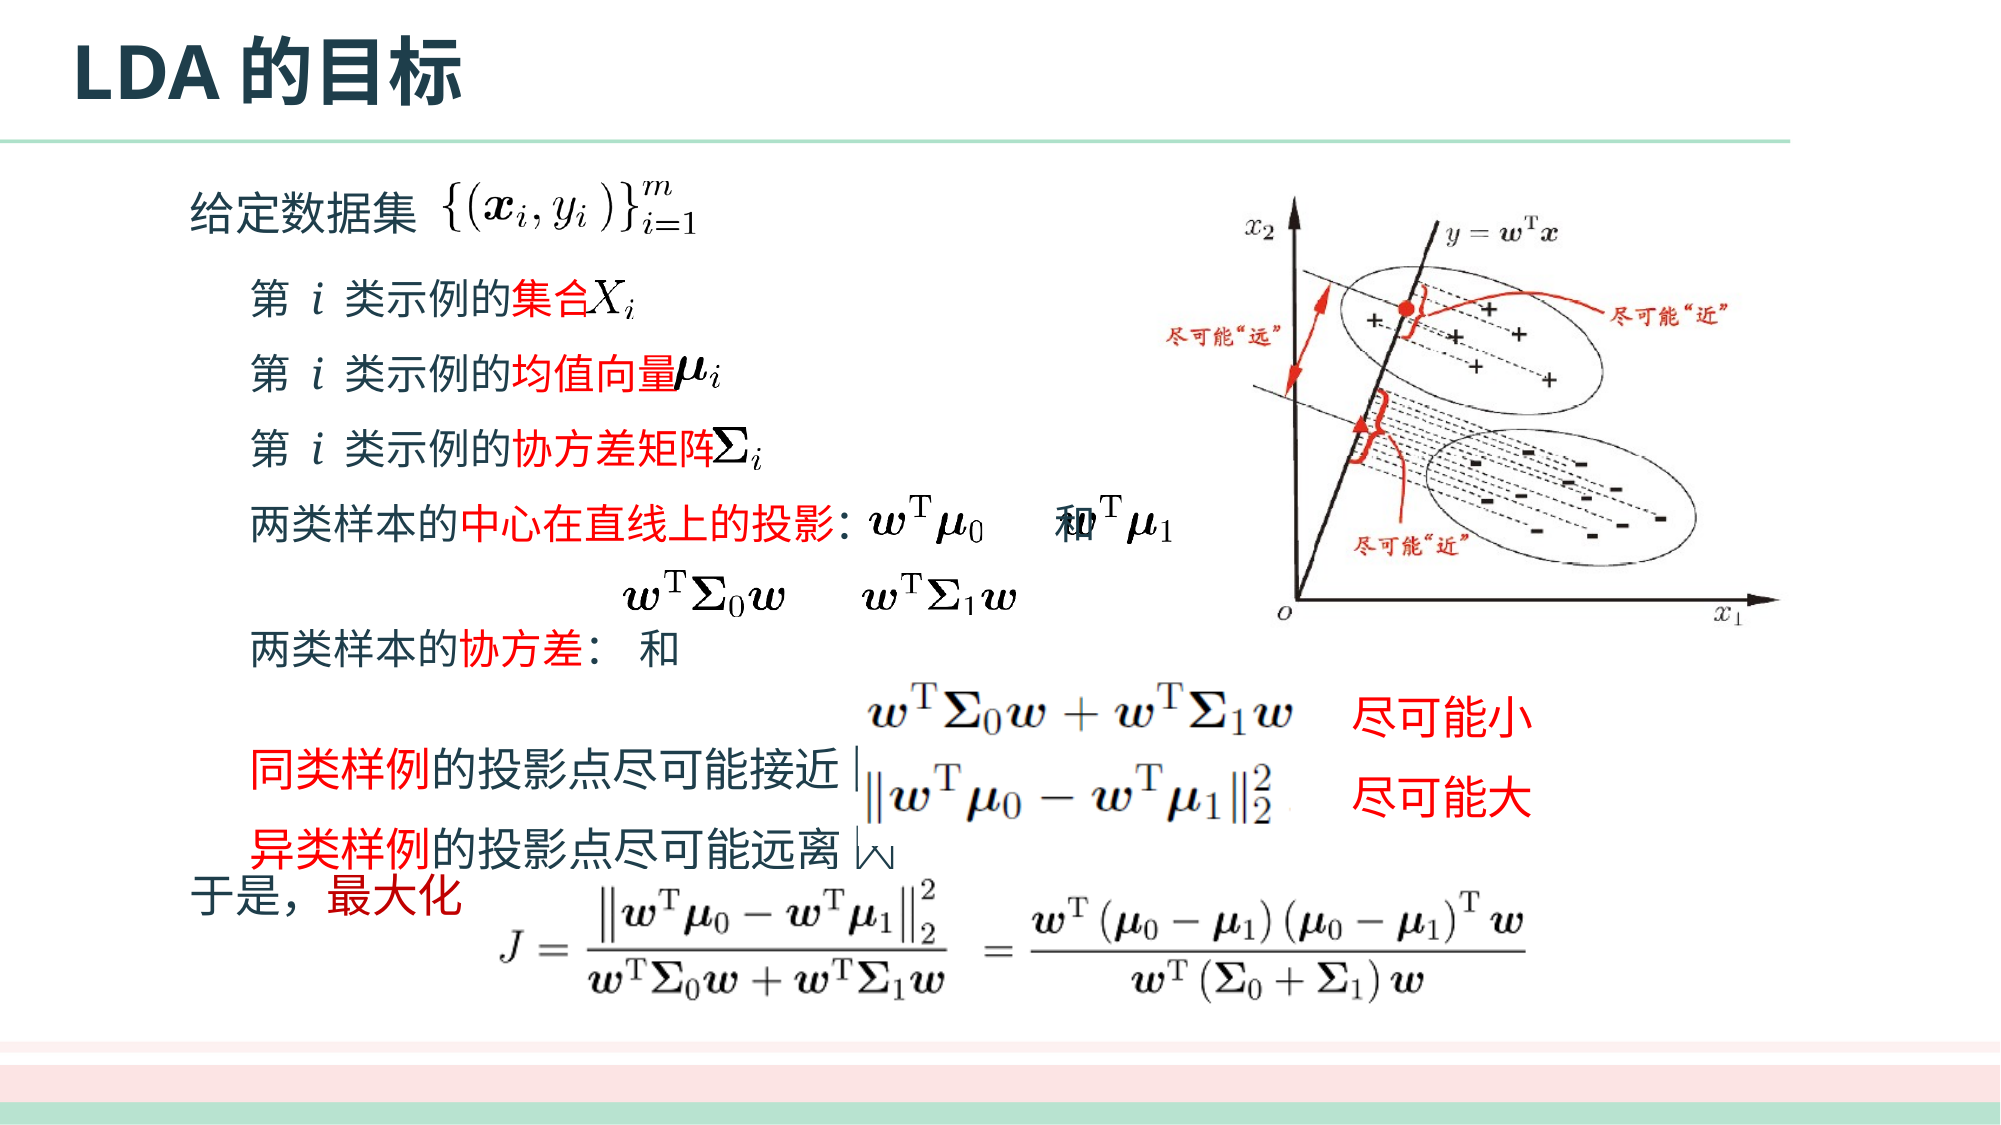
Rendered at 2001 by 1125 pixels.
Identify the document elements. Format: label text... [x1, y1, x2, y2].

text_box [497, 869, 1543, 1014]
picture [0, 0, 2001, 1125]
text_box [859, 675, 1310, 746]
text_box 尽可能小 尽可能大 [1349, 688, 1541, 824]
text_box [673, 356, 720, 390]
text_box [585, 280, 634, 320]
text_box [1139, 185, 1792, 639]
text_box [857, 743, 1291, 846]
text_box 两类样本的中心在直线上的投影： 和 两类样本的协方差： 和 同类样例的投影点尽可能接近  异类样例的投影点尽可能远离  [187, 497, 1184, 876]
title LDA的目标 [56, 11, 1782, 140]
text_box 给定数据集 第 i 类示例的集合 第 i 类示例的均值向量 第 i 类示例的协方差矩阵 [187, 184, 1041, 474]
text_box 于是，最大化 [187, 866, 467, 922]
text_box [712, 427, 761, 470]
